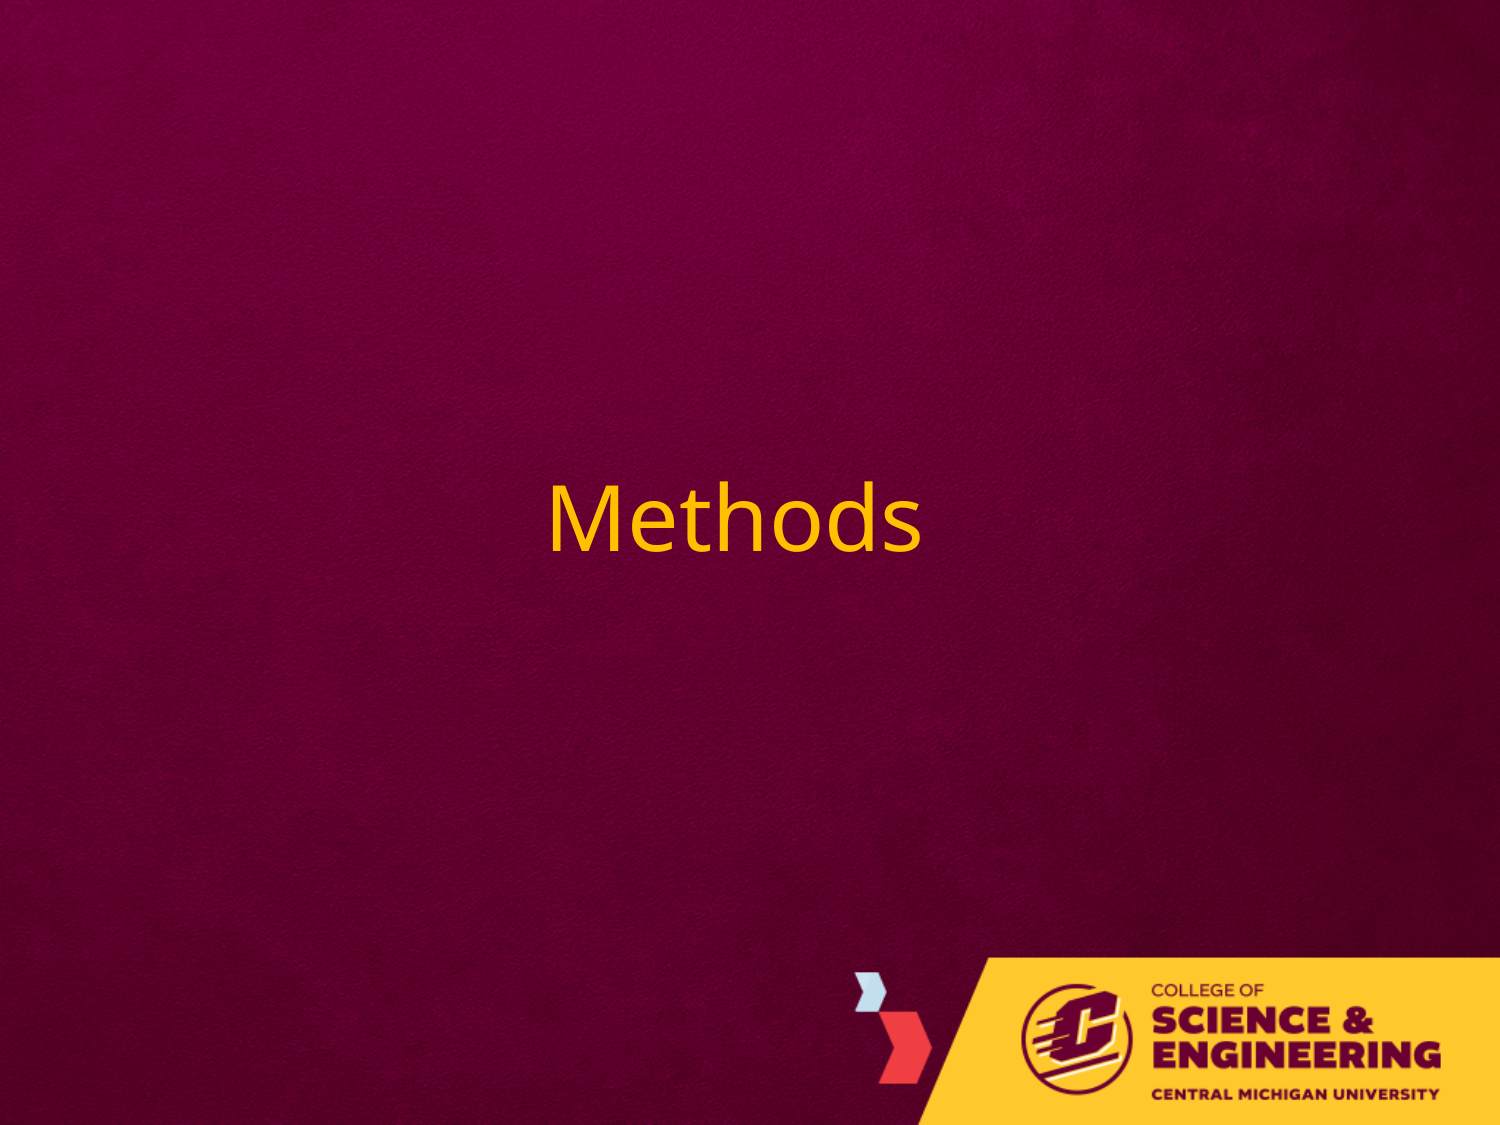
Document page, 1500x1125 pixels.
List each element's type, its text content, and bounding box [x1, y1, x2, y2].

picture [0, 0, 1500, 1125]
title Methods [59, 91, 1410, 1049]
